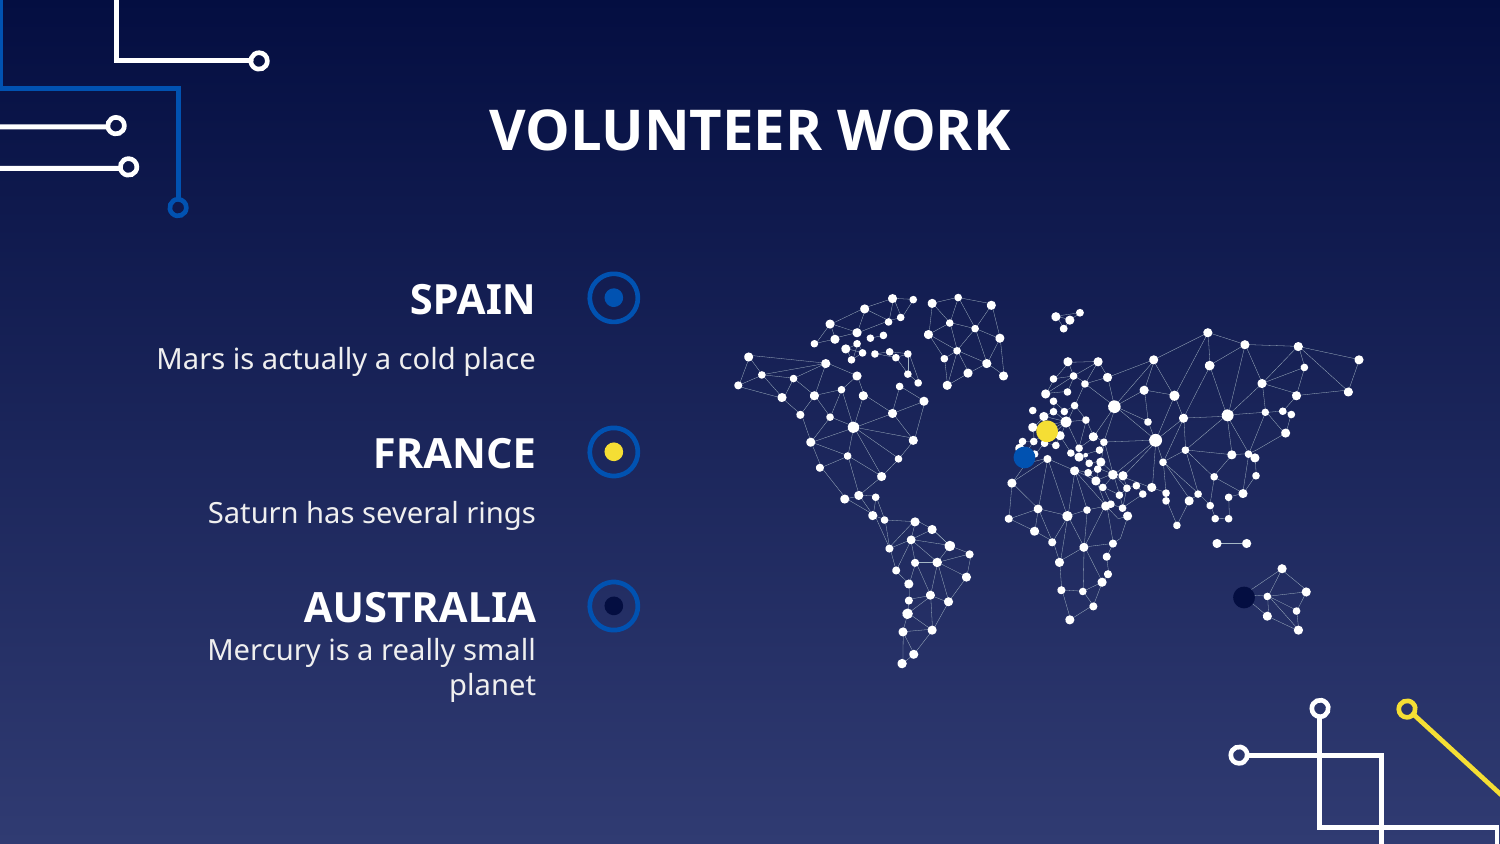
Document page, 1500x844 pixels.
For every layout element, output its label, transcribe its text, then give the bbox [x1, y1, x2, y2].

text_box Mars is actually a cold place [136, 324, 552, 392]
text_box SPAIN [259, 264, 551, 324]
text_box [587, 427, 640, 477]
text_box Saturn has several rings [136, 478, 552, 546]
text_box Mercury is a really small planet [136, 632, 552, 700]
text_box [587, 581, 640, 631]
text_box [587, 273, 640, 323]
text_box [732, 293, 1364, 669]
text_box AUSTRALIA [259, 572, 551, 632]
text_box FRANCE [259, 418, 551, 478]
title VOLUNTEER WORK [116, 88, 1383, 167]
